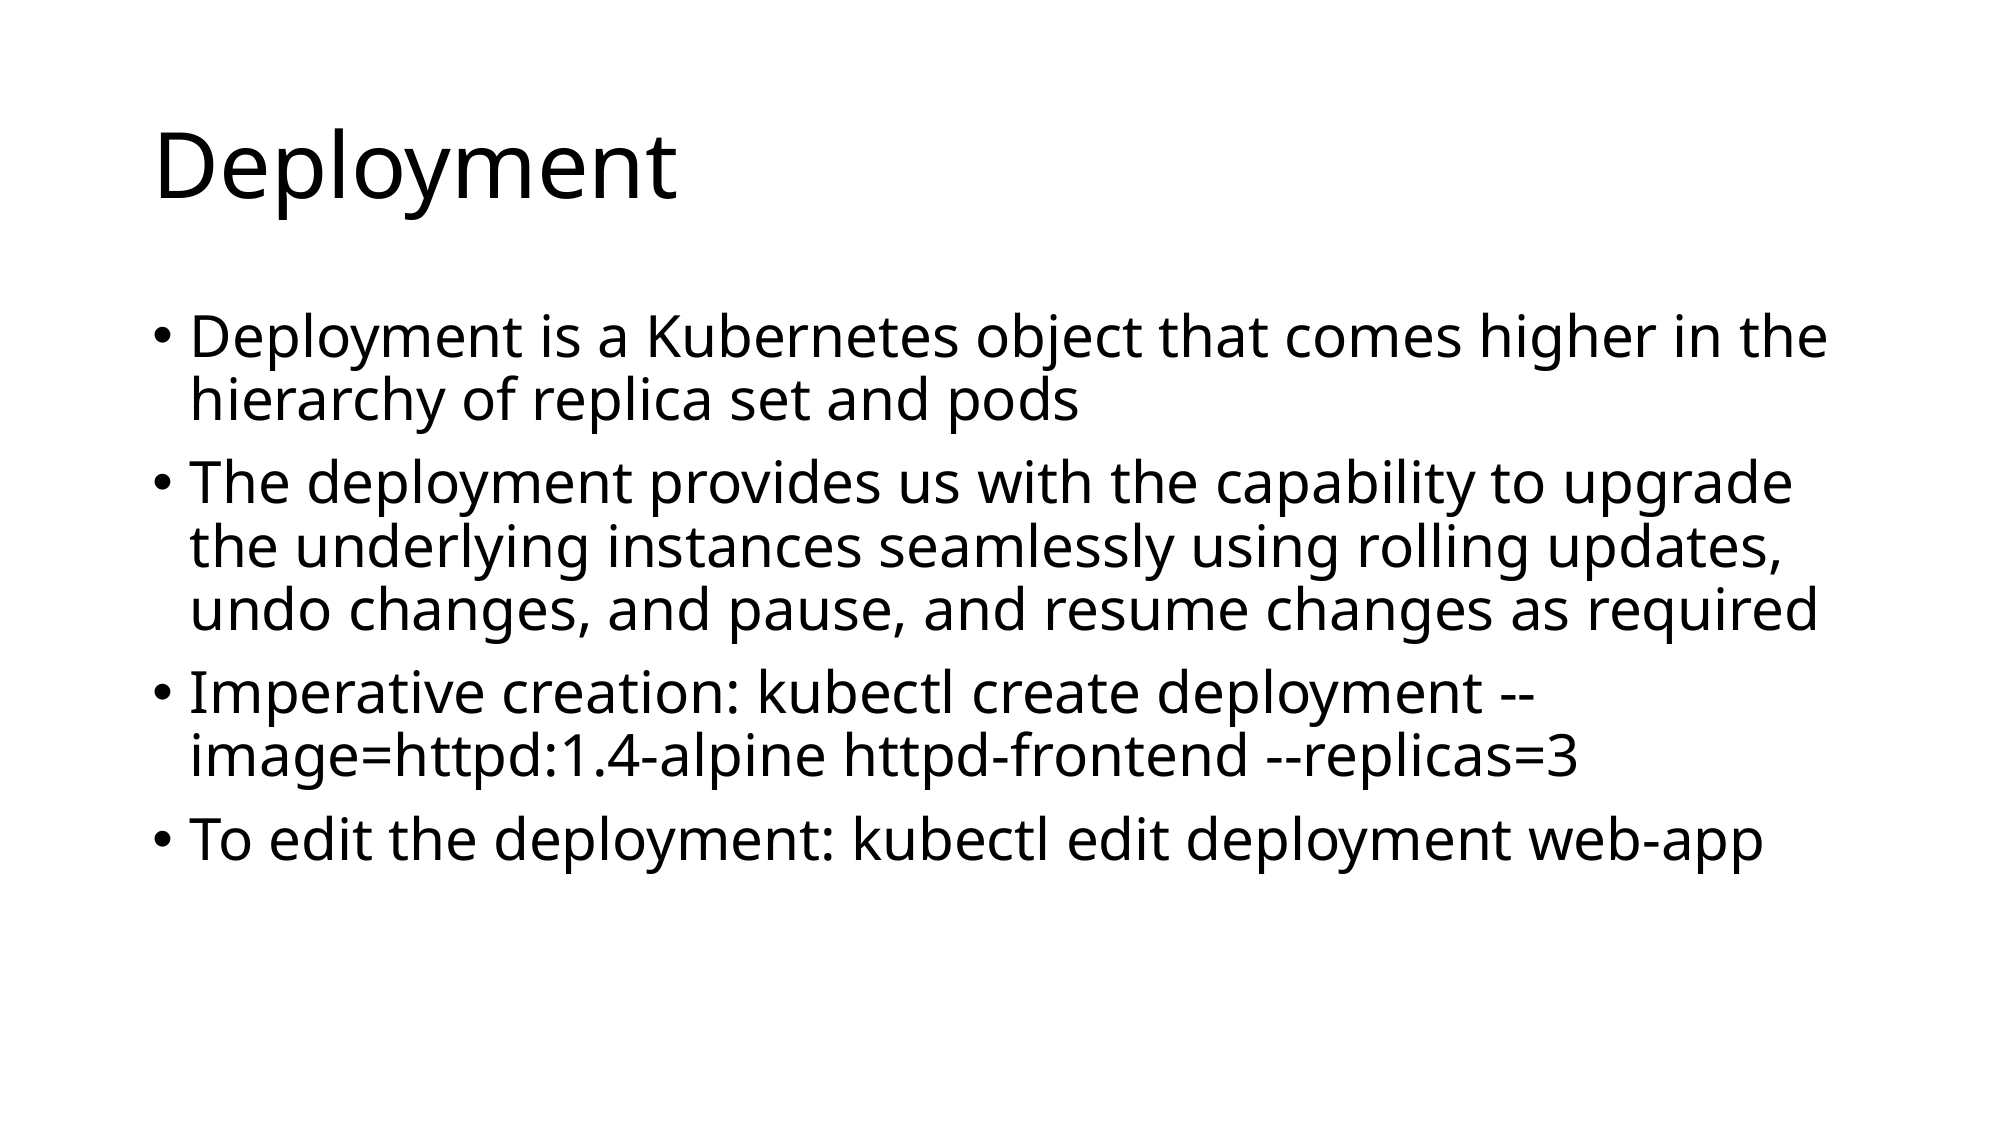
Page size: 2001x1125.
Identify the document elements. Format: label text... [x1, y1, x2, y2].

title Deployment [137, 59, 1863, 278]
list Deployment is a Kubernetes object that comes higher in the hierarchy of replica set and pods The deployment provides us with the capability to upgrade the underlying instances seamlessly using rolling updates, undo changes, and pause, and resume changes as required Imperative creation: kubectl create deployment --image=httpd:1.4-alpine httpd-frontend --replicas=3 To edit the deployment: kubectl edit deployment web-app [137, 299, 1863, 1014]
